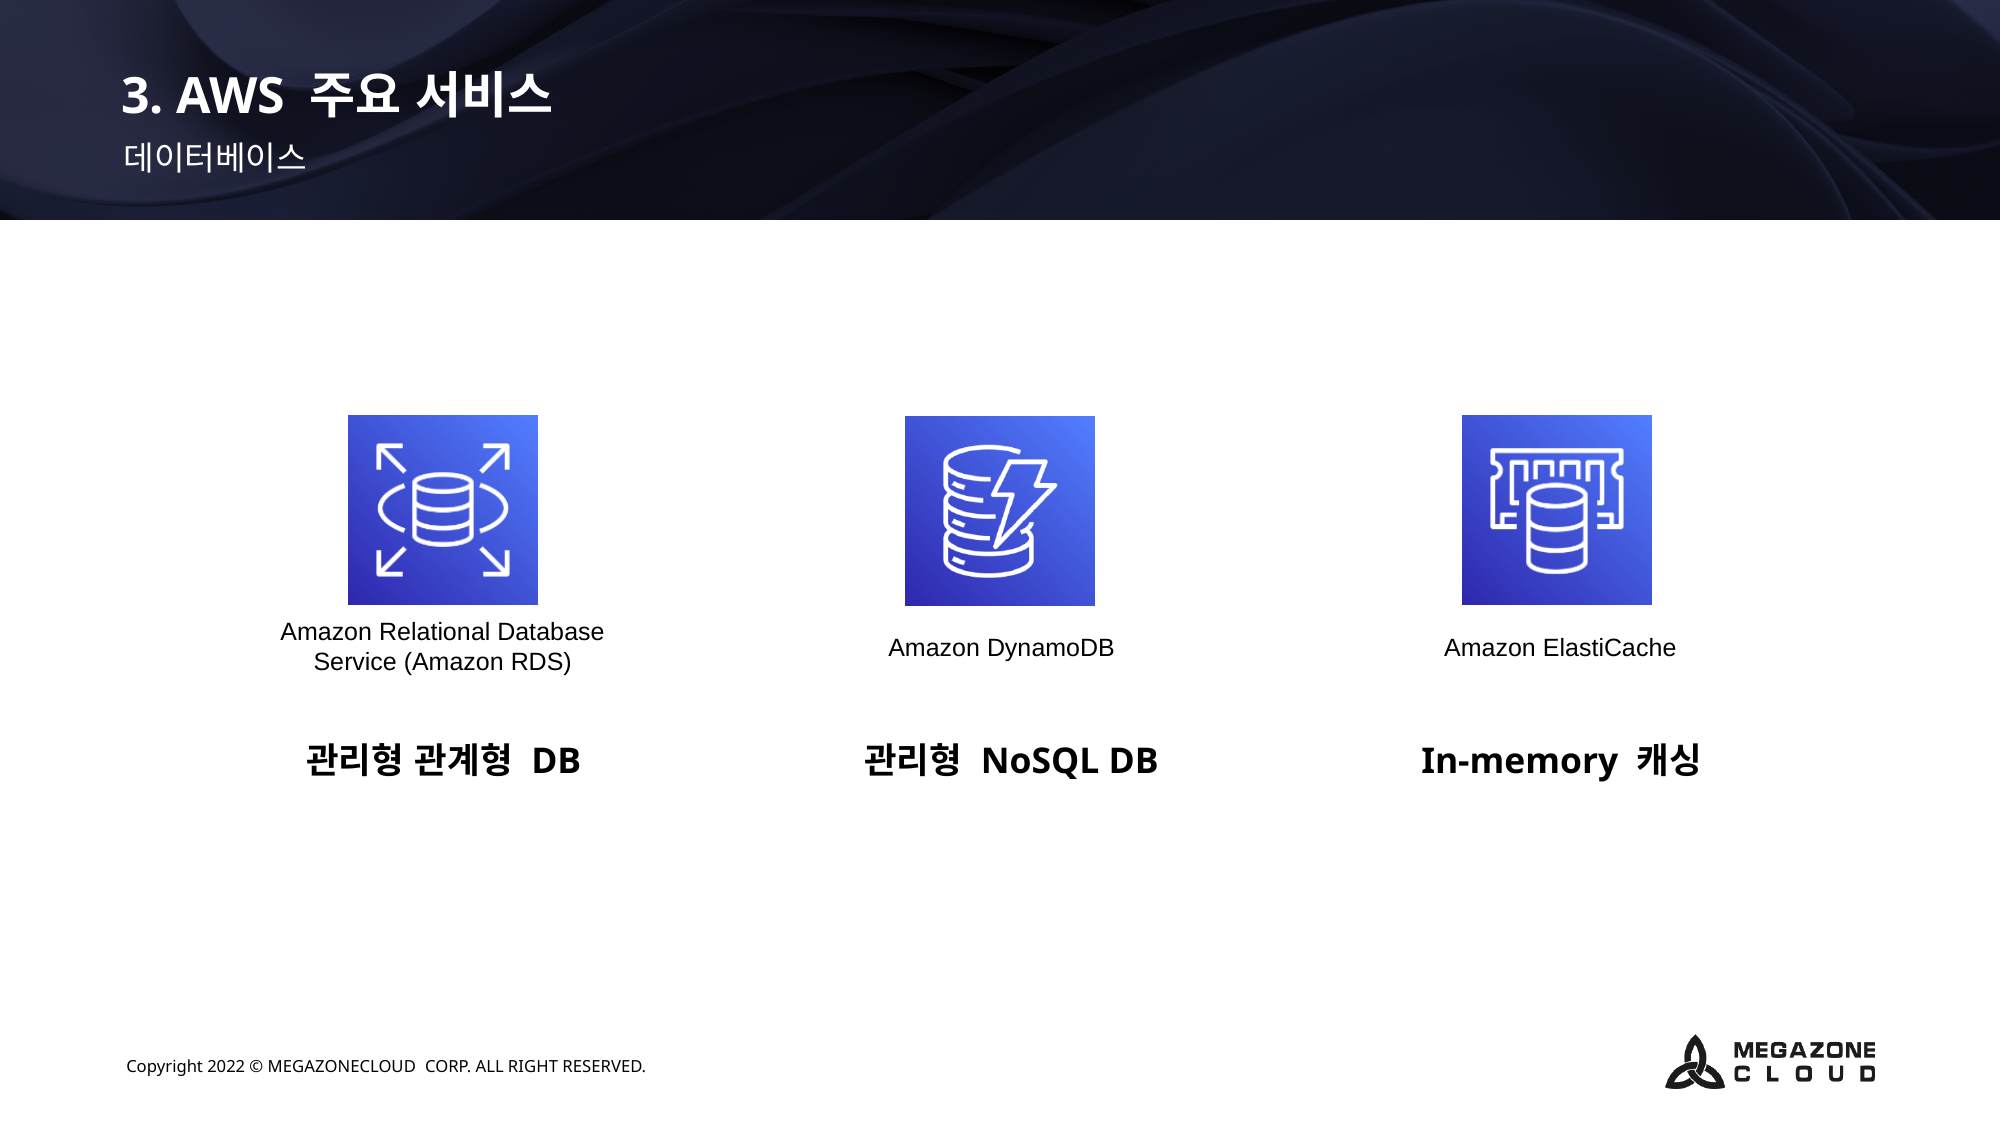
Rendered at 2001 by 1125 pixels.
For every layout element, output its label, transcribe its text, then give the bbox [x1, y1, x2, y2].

picture [905, 416, 1095, 606]
picture [348, 415, 538, 605]
text_box In-memory 캐싱 [1335, 735, 1786, 781]
text_box Amazon DynamoDB [814, 623, 1189, 669]
picture [1665, 1034, 1875, 1089]
text_box Amazon ElastiCache [1379, 623, 1742, 669]
picture [0, 0, 2000, 220]
picture [1462, 415, 1652, 605]
text_box Copyright 2022 © MEGAZONECLOUD CORP. ALL RIGHT RESERVED. [111, 1035, 815, 1084]
text_box Amazon Relational Database Service (Amazon RDS) [258, 608, 627, 684]
text_box 관리형 관계형 DB [217, 735, 668, 781]
text_box 관리형 NoSQL DB [785, 735, 1236, 781]
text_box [106, 55, 1236, 177]
